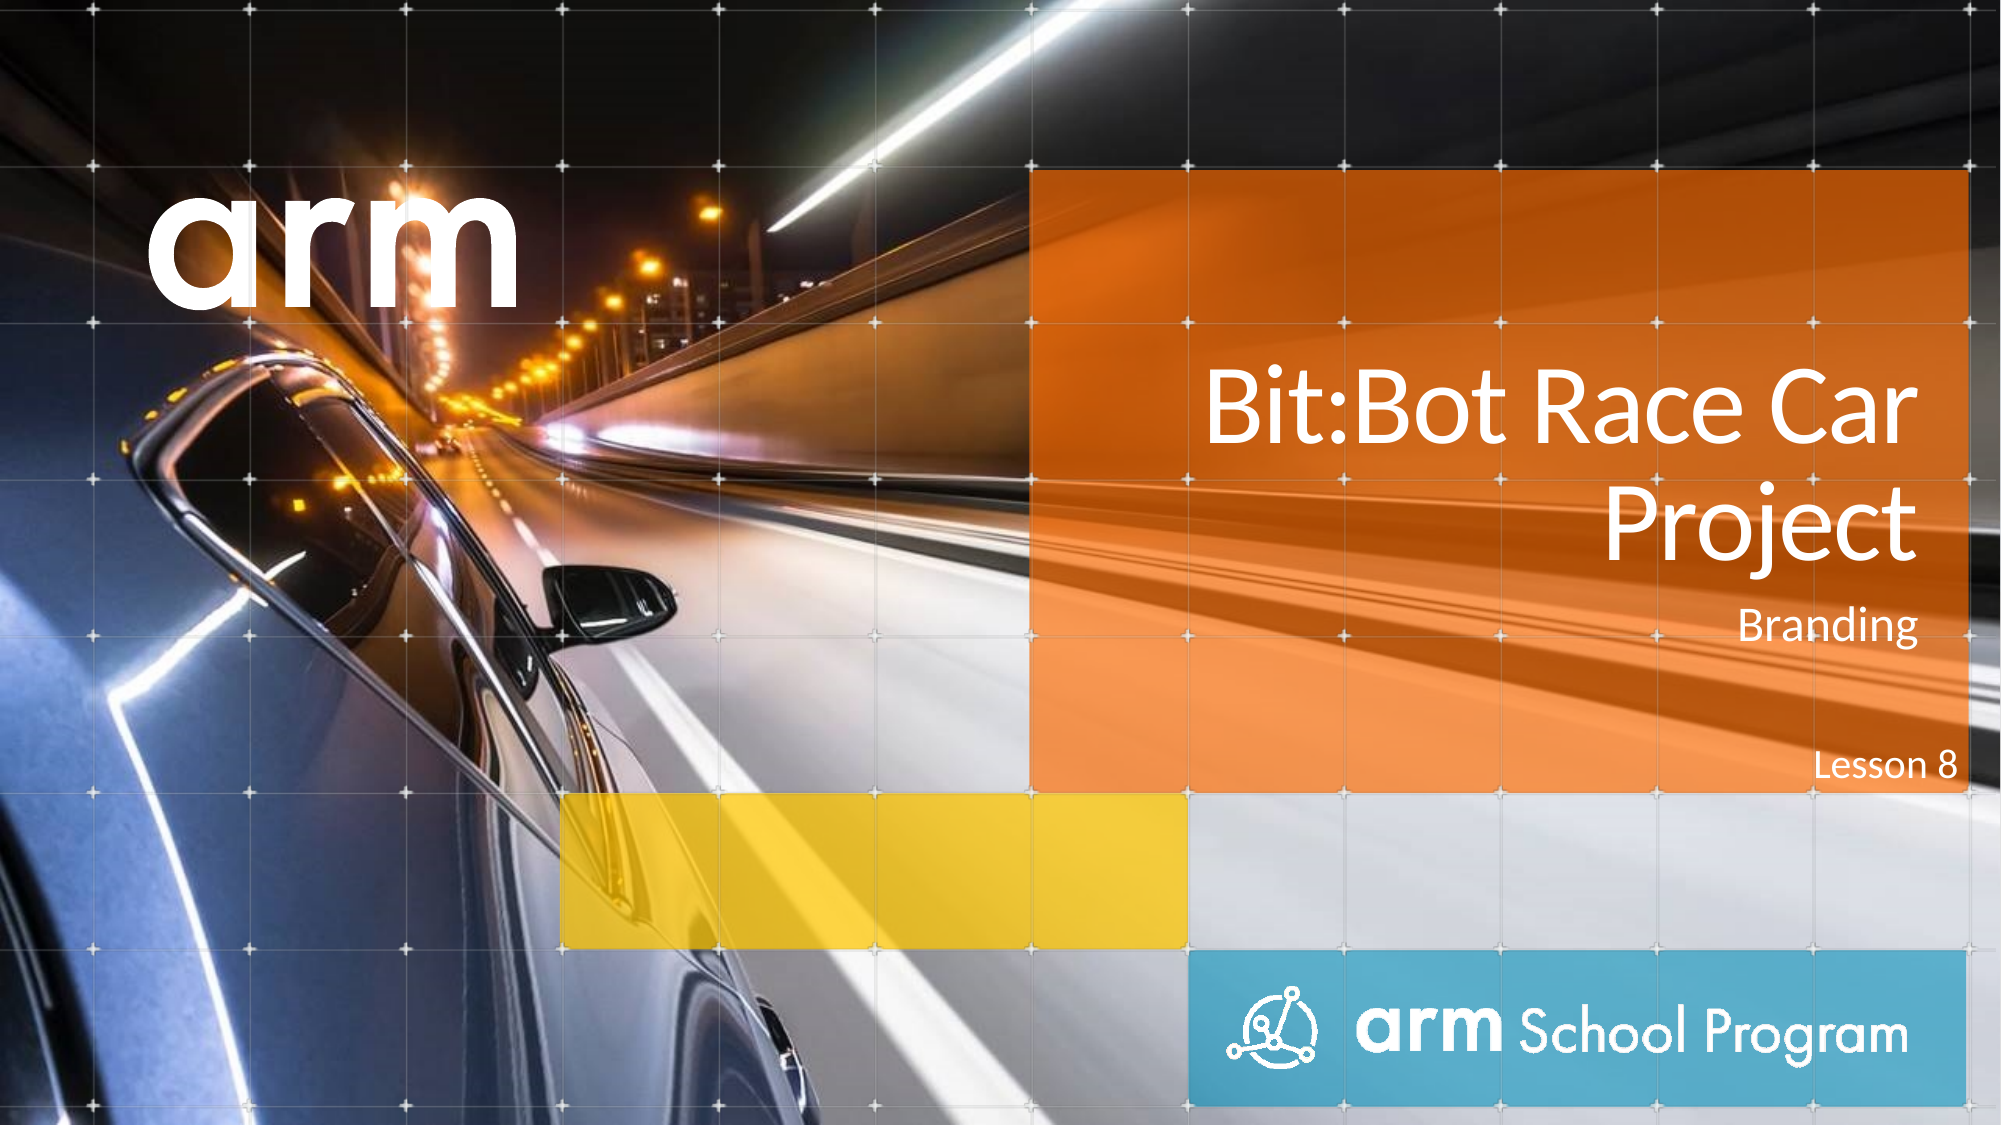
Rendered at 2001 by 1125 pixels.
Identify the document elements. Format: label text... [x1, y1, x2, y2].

title Bit:Bot Race Car Project [1090, 339, 1919, 595]
subtitle Branding [1091, 589, 1919, 711]
list Lesson 8 [1258, 736, 1959, 785]
picture [0, 0, 2001, 1125]
